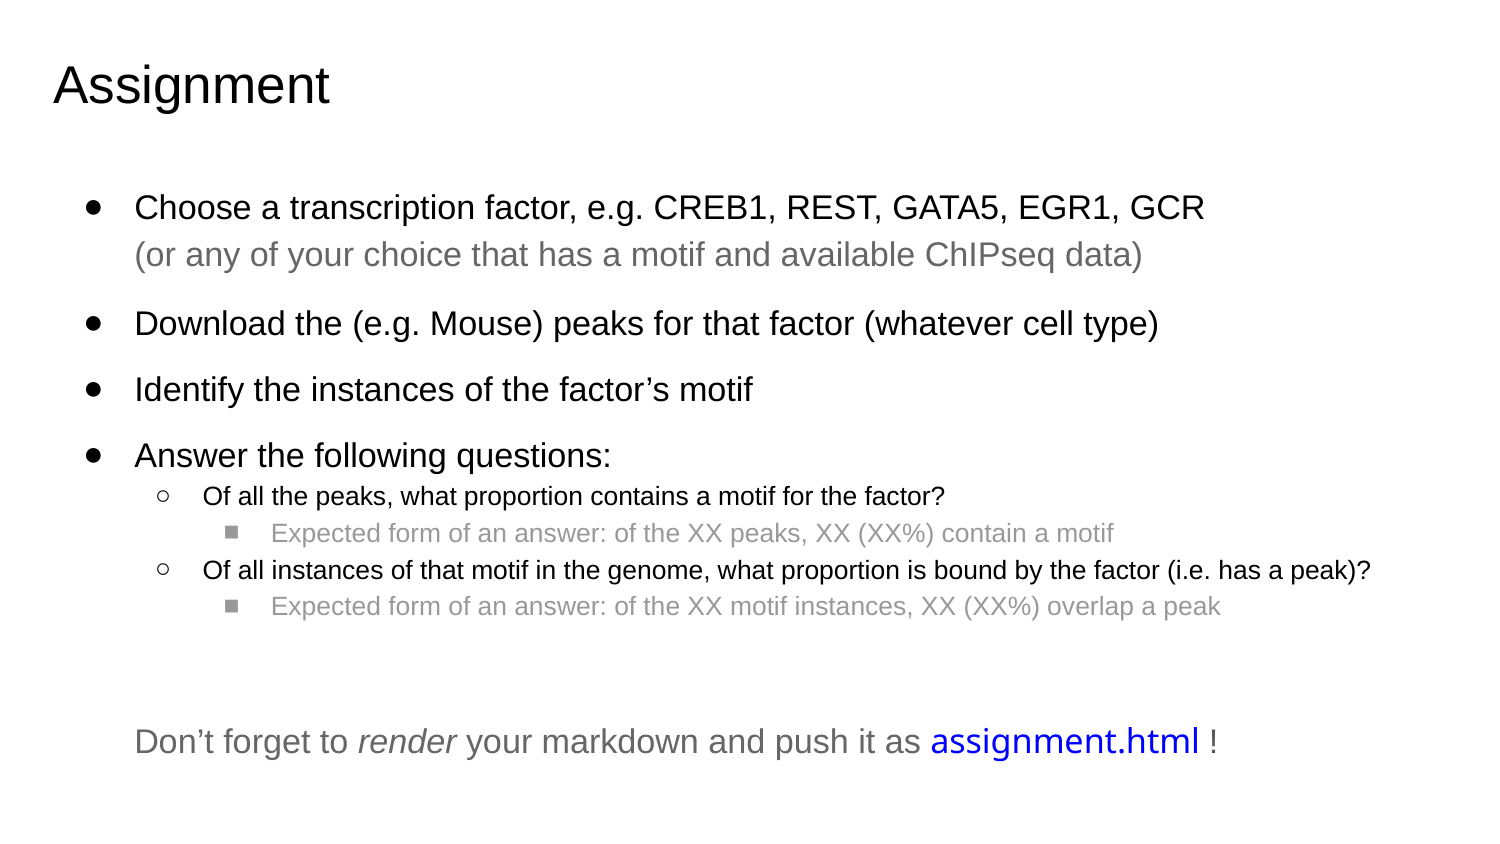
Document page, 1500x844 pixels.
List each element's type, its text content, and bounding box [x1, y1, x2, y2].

title Assignment [38, 35, 1437, 130]
list Choose a transcription factor, e.g. CREB1, REST, GATA5, EGR1, GCR (or any of your choice that has a motif and available ChIPseq data) Download the (e.g. Mouse) peaks for that factor (whatever cell type) Identify the instances of the factor’s motif Answer the following questions: Of all the peaks, what proportion contains a motif for the factor? Expected form of an answer: of the XX peaks, XX (XX%) contain a motif Of all instances of that motif in the genome, what proportion is bound by the factor (i.e. has a peak)? Expected form of an answer: of the XX motif instances, XX (XX%) overlap a peak Don’t forget to render your markdown and push it as assignment.html ! [51, 164, 1449, 777]
